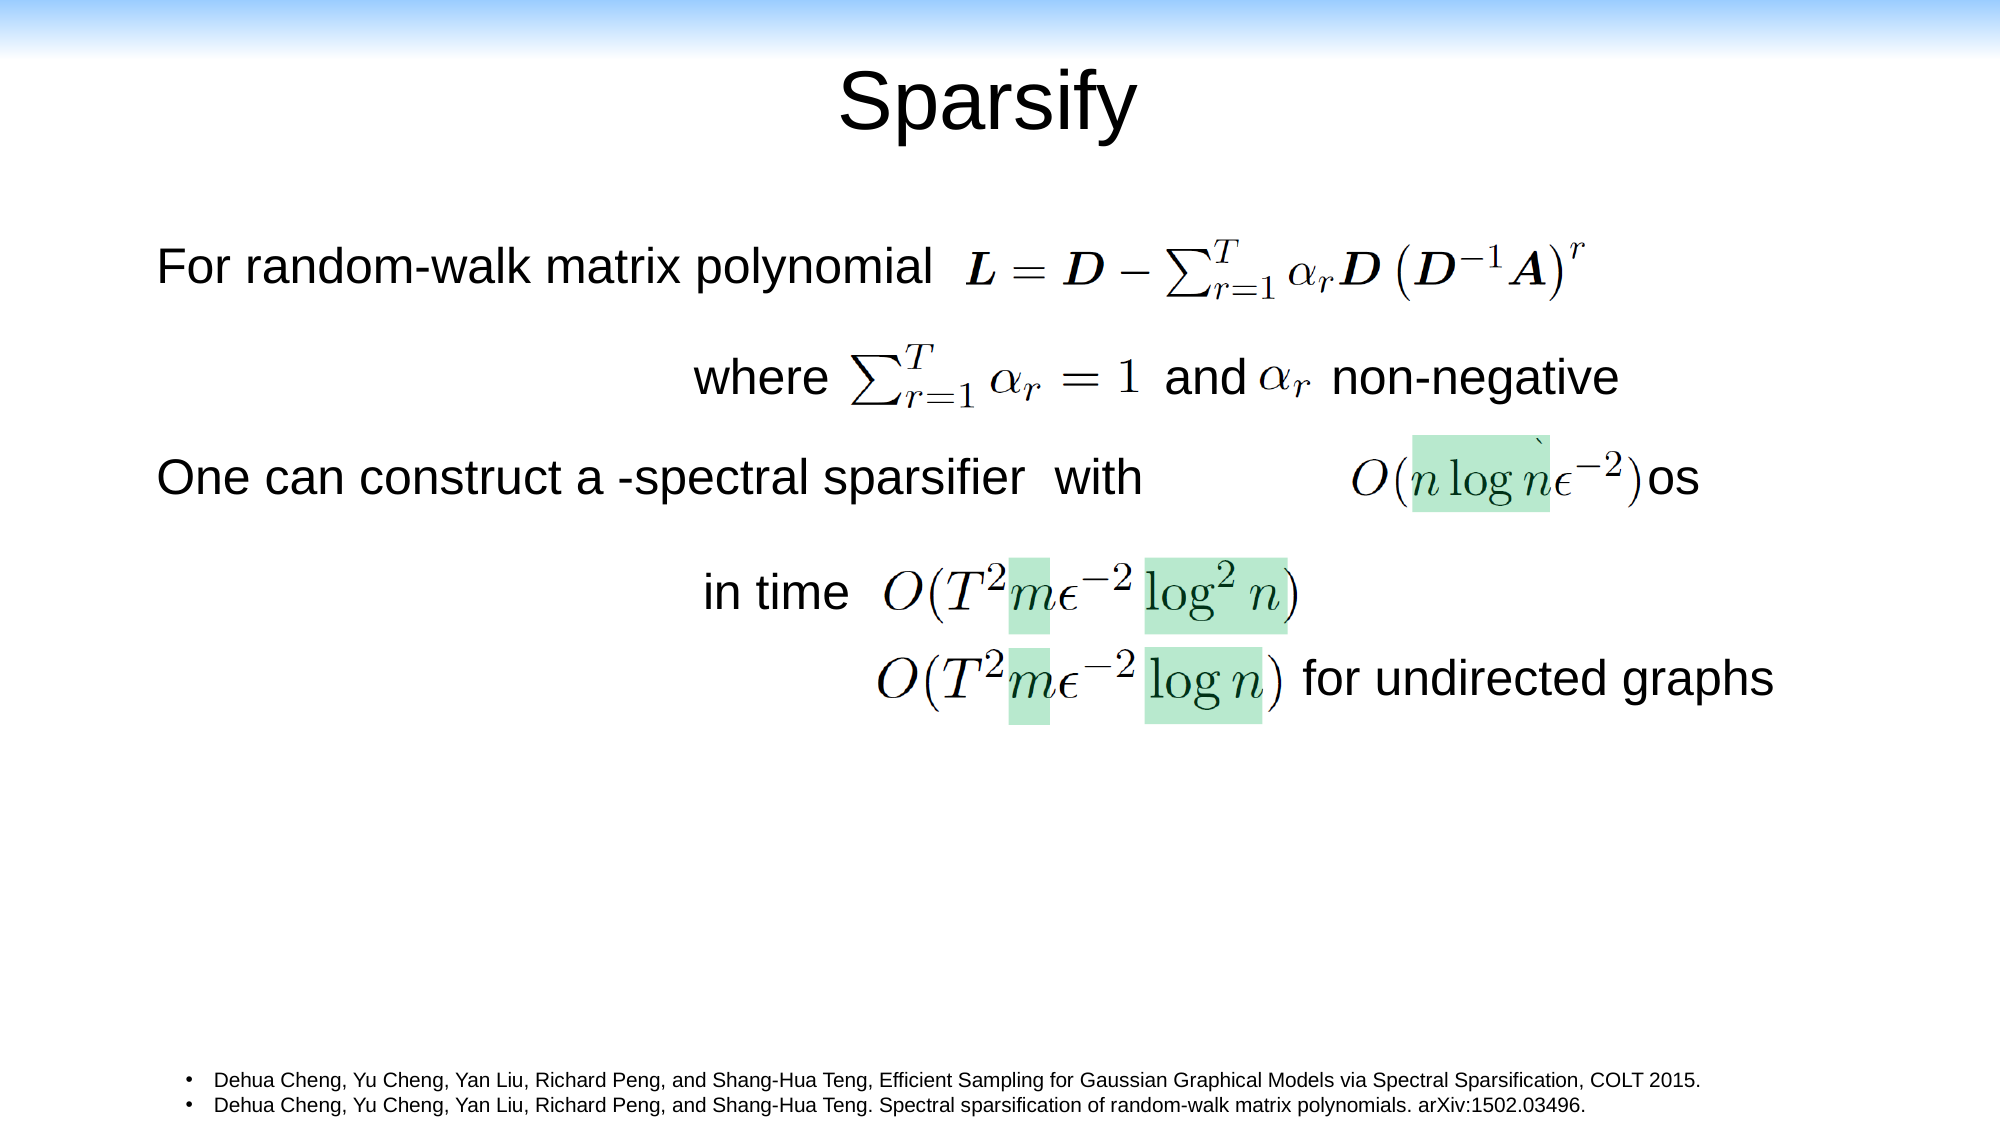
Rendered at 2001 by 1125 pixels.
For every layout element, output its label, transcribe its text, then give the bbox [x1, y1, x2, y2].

picture [878, 560, 1301, 628]
text_box Dehua Cheng, Yu Cheng, Yan Liu, Richard Peng, and Shang-Hua Teng, Efficient Sampling for Gaussian Graphical Models via Spectral Sparsification, COLT 2015. Dehua Cheng, Yu Cheng, Yan Liu, Richard Peng, and Shang-Hua Teng. Spectral sparsification of random-walk matrix polynomials. arXiv:1502.03496. [170, 1059, 1963, 1124]
text_box [1410, 433, 1552, 437]
text_box For random-walk matrix polynomial [141, 225, 1067, 301]
text_box for undirected graphs [1288, 638, 1878, 714]
picture [966, 237, 1589, 308]
picture [1341, 438, 1649, 518]
picture [866, 639, 1288, 725]
text_box in time [688, 551, 1614, 627]
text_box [678, 337, 1667, 414]
